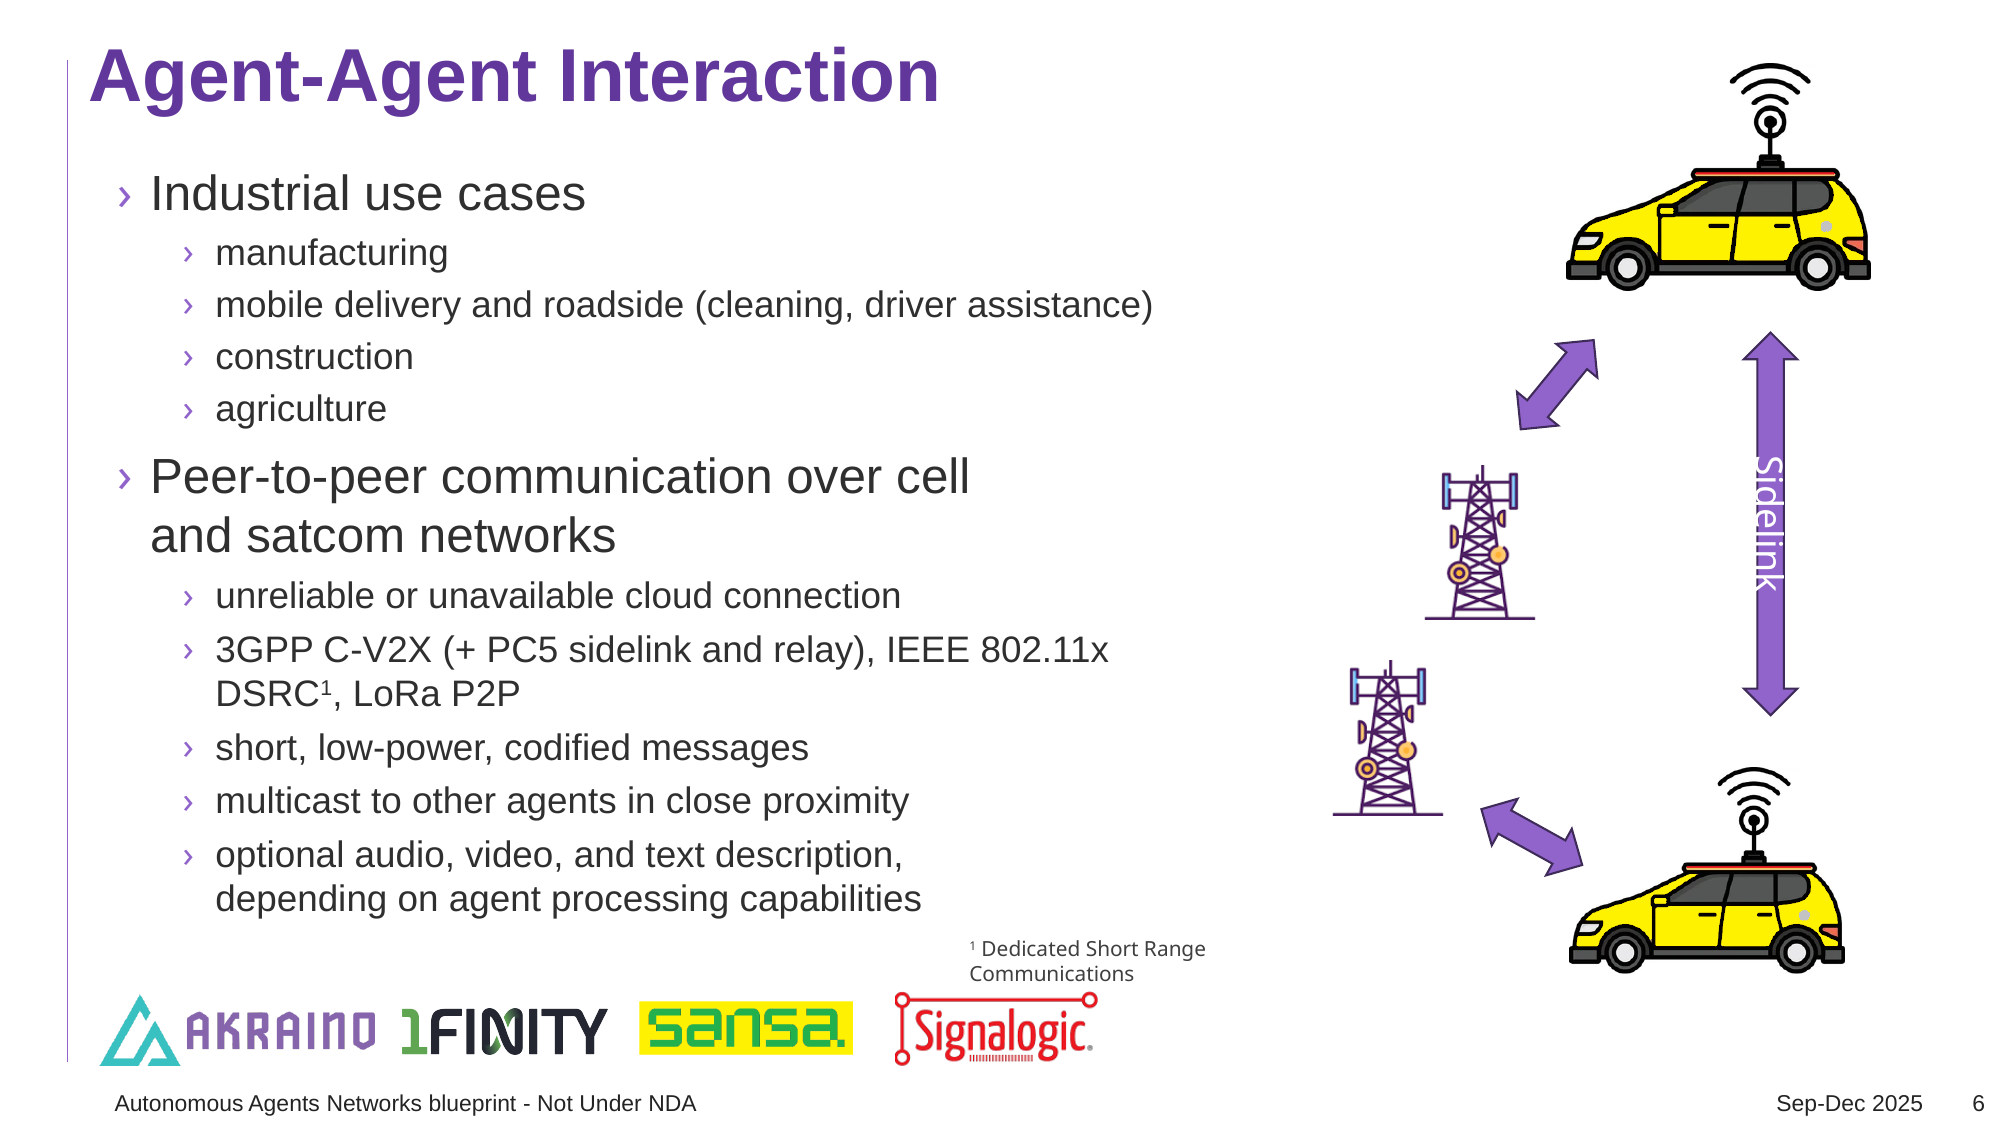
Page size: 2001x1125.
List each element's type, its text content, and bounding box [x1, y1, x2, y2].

picture [1402, 465, 1558, 620]
picture [402, 1007, 608, 1055]
picture [1566, 63, 1871, 309]
picture [639, 1001, 853, 1055]
list Industrial use cases manufacturing mobile delivery and roadside (cleaning, driver assistance) construction agriculture Peer-to-peer communication over cell and satcom networks unreliable or unavailable cloud connection 3GPP C-V2X (+ PC5 sidelink and relay), IEEE 802.11x DSRC1, LoRa P2P short, low-power, codified messages multicast to other agents in close proximity optional audio, video, and text description, depending on agent processing capabilities [102, 154, 1956, 937]
text_box Sidelink [1741, 331, 1800, 717]
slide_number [1730, 1080, 1939, 1125]
picture [99, 994, 375, 1066]
text_box 1 Dedicated Short Range Communications [954, 928, 1341, 994]
title Agent-Agent Interaction [73, 0, 1985, 154]
picture [895, 989, 1098, 1069]
footer Autonomous Agents Networks blueprint - Not Under NDA [99, 1080, 752, 1125]
text_box [1515, 338, 1599, 431]
picture [1310, 660, 1466, 816]
picture [1569, 767, 1845, 989]
text_box [1480, 797, 1569, 878]
slide_number 6 [1939, 1080, 2000, 1125]
